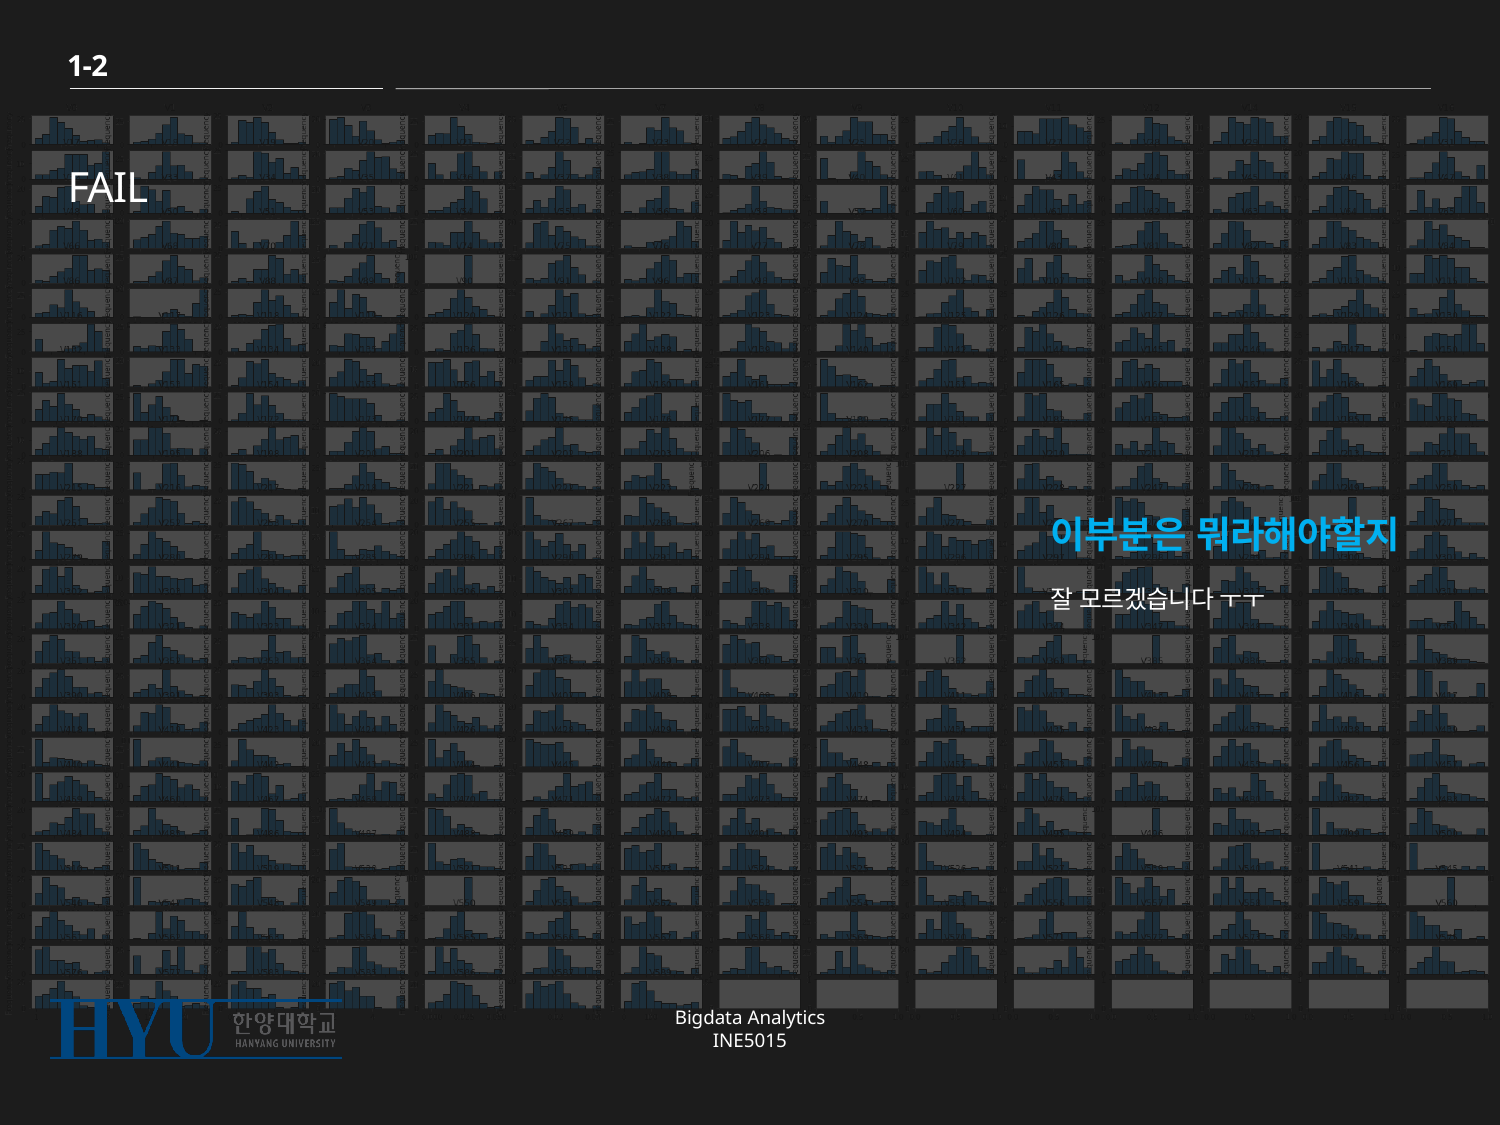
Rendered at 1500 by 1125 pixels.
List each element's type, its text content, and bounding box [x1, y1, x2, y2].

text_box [0, 998, 1500, 1060]
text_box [1035, 503, 1500, 617]
text_box 1-2 [52, 39, 123, 90]
picture [0, 98, 1500, 998]
